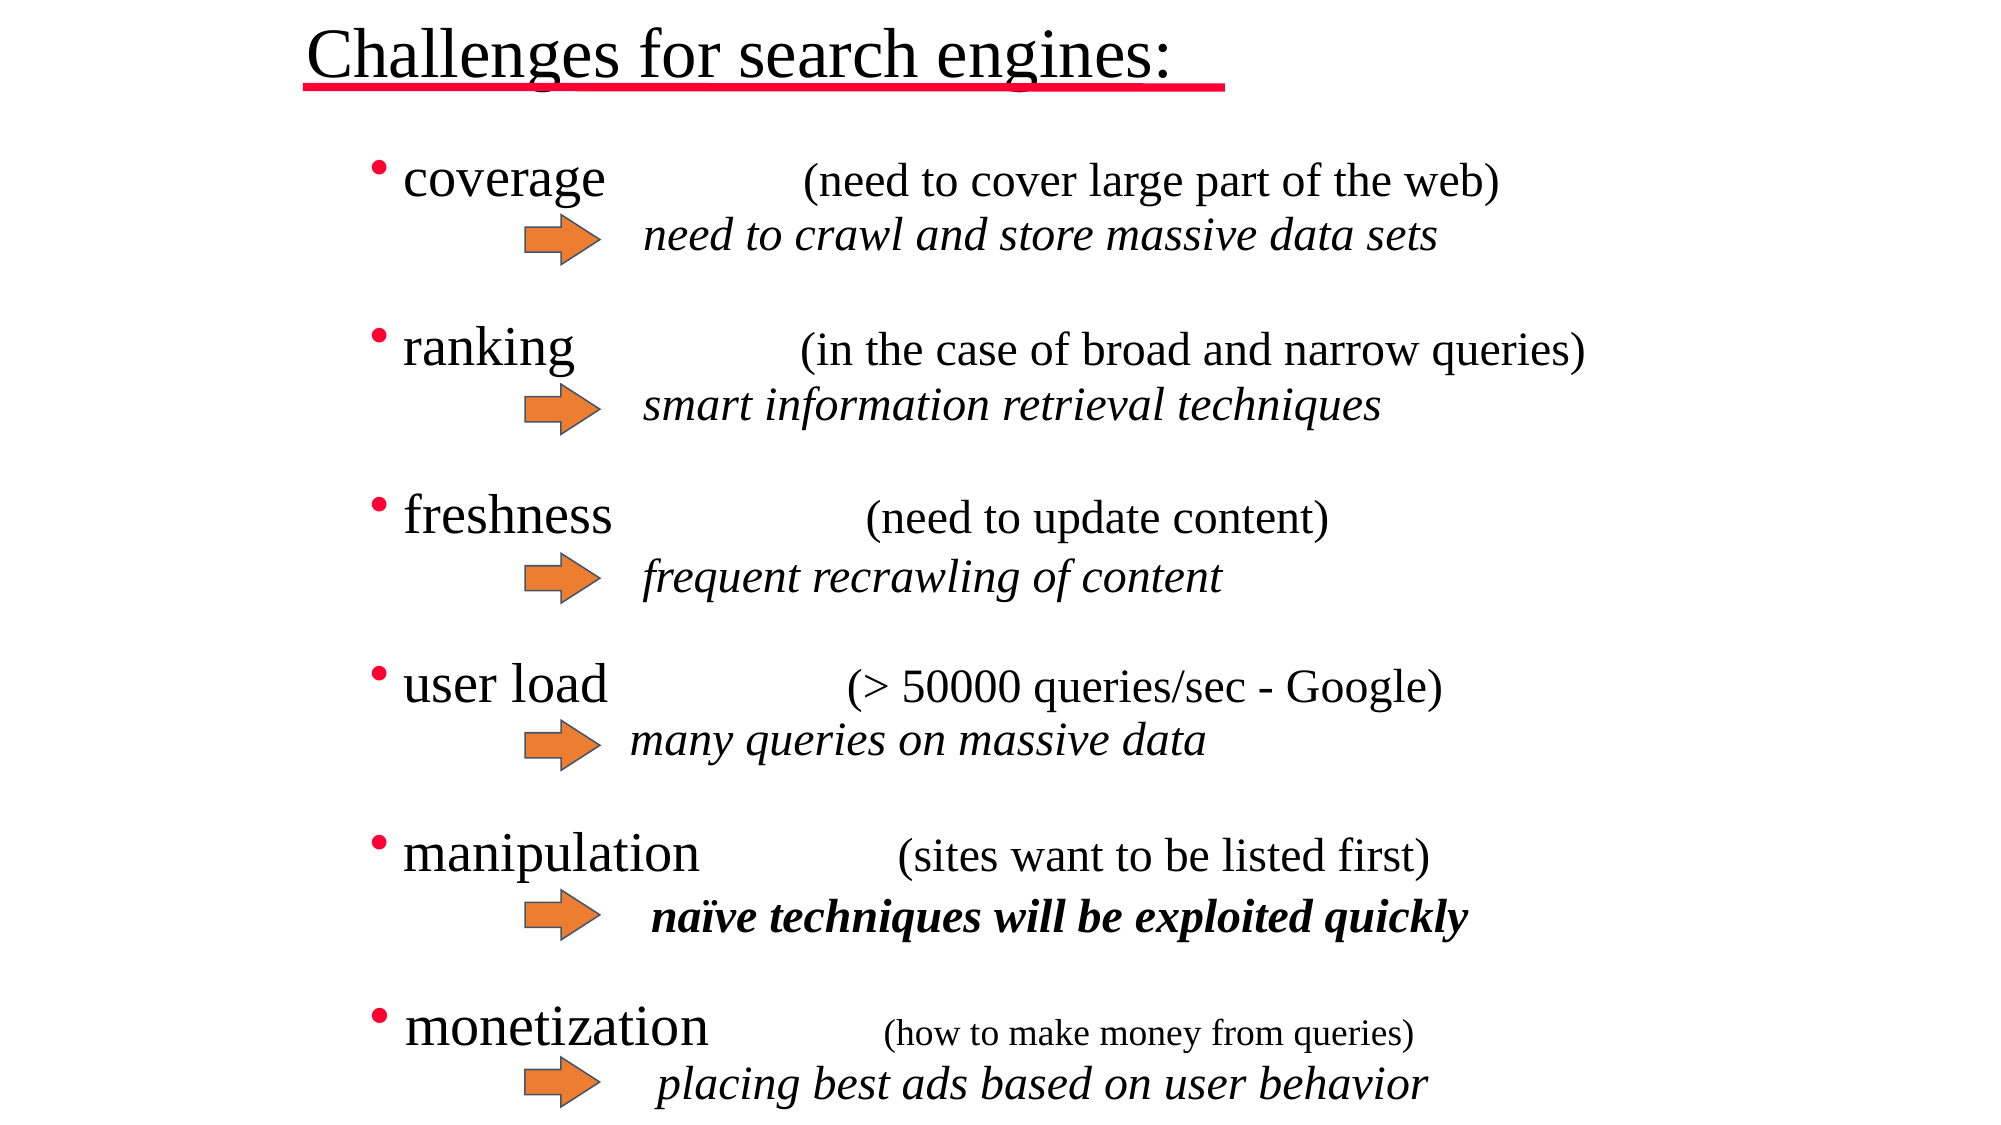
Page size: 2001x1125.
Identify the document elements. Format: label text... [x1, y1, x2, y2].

text_box [525, 214, 600, 265]
text_box [525, 720, 600, 771]
text_box smart information retrieval techniques [628, 365, 1398, 438]
text_box [525, 889, 600, 940]
text_box placing best ads based on user behavior [642, 1044, 1445, 1117]
text_box frequent recrawling of content [628, 537, 1250, 610]
text_box naïve techniques will be exploited quickly [636, 877, 1485, 950]
text_box [524, 1057, 600, 1108]
text_box need to crawl and store massive data sets [628, 195, 1454, 267]
text_box many queries on massive data [615, 699, 1223, 772]
text_box Challenges for search engines: [291, 0, 1190, 100]
text_box [525, 384, 600, 435]
text_box [525, 553, 600, 604]
text_box coverage (need to cover large part of the web) ranking (in the case of broad and narrow queries) freshness (need to update content) user load (> 50000 queries/sec - Google) manipulation (sites want to be listed first) monetization (how to make money from queries) [355, 24, 1602, 1065]
